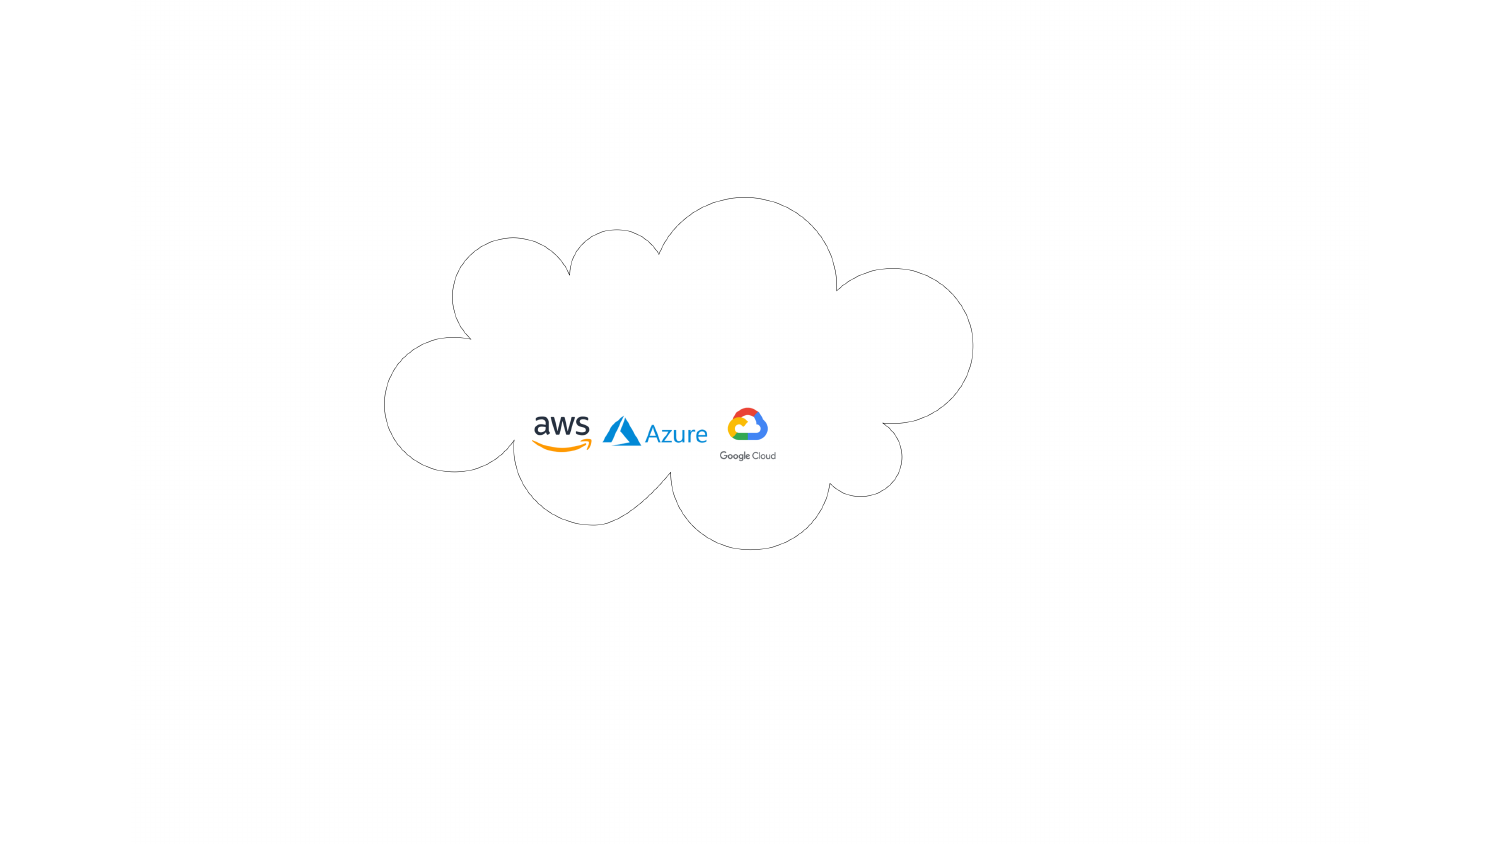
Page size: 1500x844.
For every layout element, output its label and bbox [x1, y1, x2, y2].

picture [131, 0, 1369, 844]
